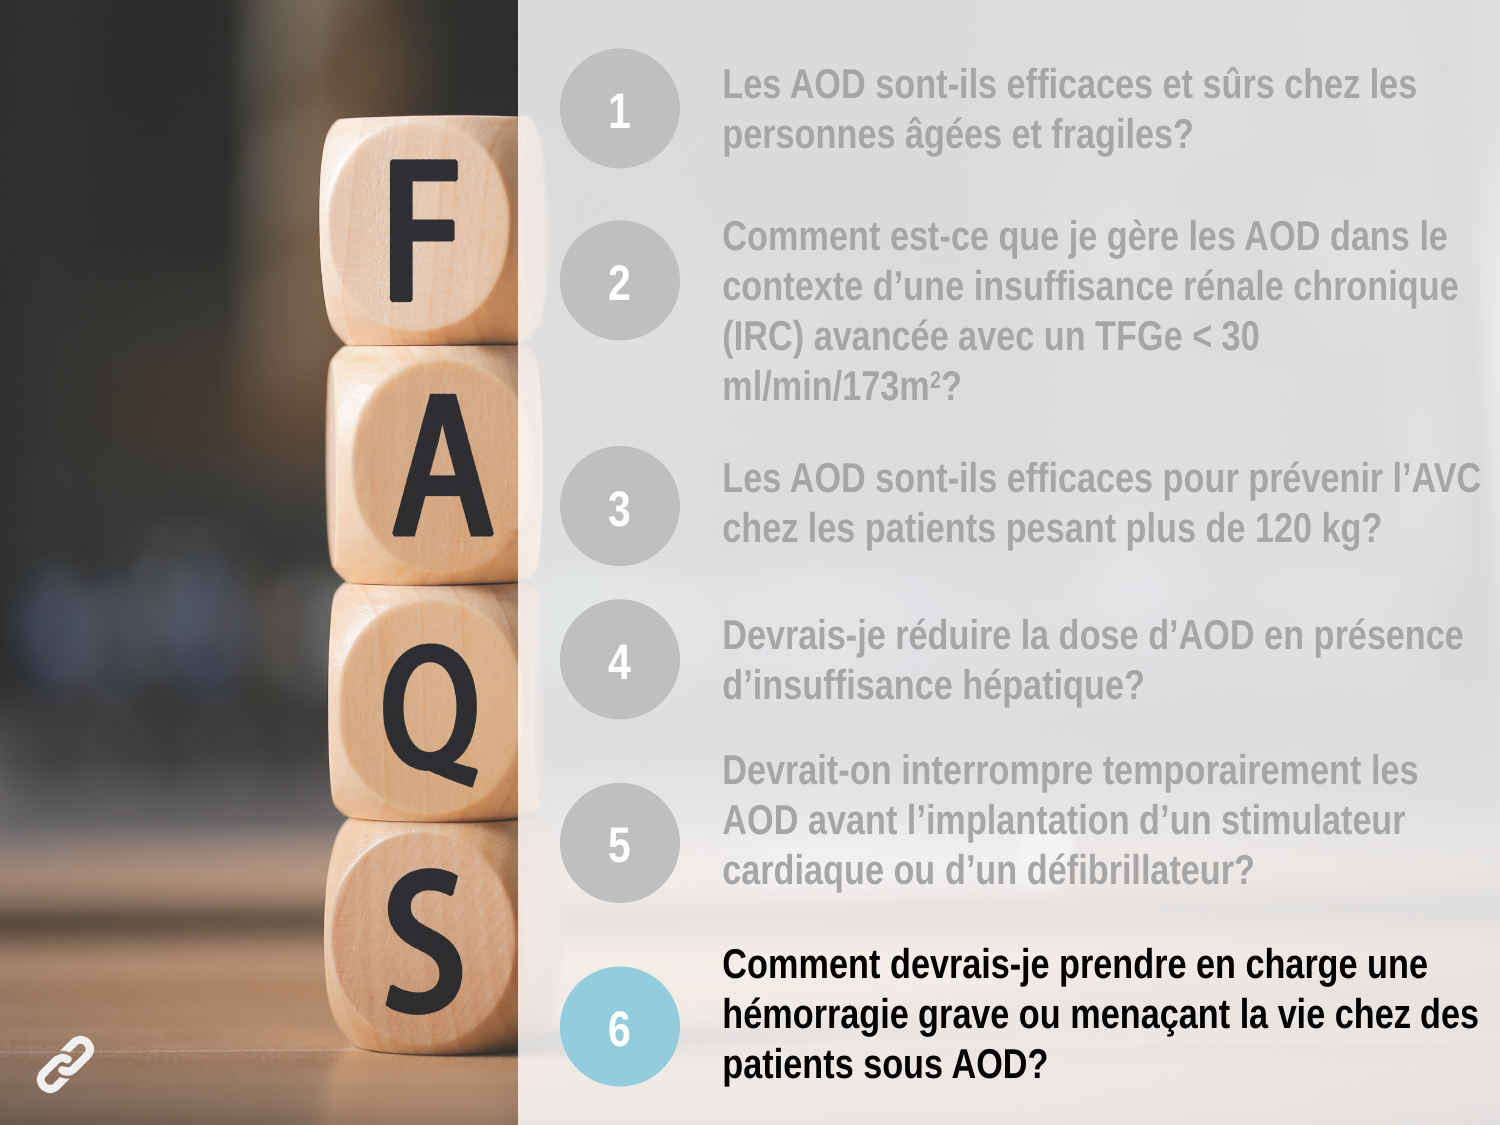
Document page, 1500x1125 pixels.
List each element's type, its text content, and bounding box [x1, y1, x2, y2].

text_box Les AOD sont-ils efficaces et sûrs chez les personnes âgées et fragiles? [707, 49, 1500, 165]
picture [27, 1026, 103, 1102]
text_box [516, 0, 1500, 1125]
text_box 2 [559, 220, 680, 341]
text_box 1 [559, 48, 680, 169]
text_box 6 [559, 966, 680, 1087]
text_box Devrait-on interrompre temporairement les AOD avant l’implantation d’un stimulateur cardiaque ou d’un défibrillateur? [707, 735, 1500, 901]
text_box Les AOD sont-ils efficaces pour prévenir l’AVC chez les patients pesant plus de 120 kg? [707, 443, 1500, 559]
text_box Comment devrais-je prendre en charge une hémorragie grave ou menaçant la vie chez des patients sous AOD? [707, 929, 1500, 1094]
text_box 5 [559, 782, 680, 903]
text_box 3 [559, 446, 680, 567]
text_box 4 [559, 599, 680, 720]
text_box I [0, 0, 516, 1125]
text_box Devrais-je réduire la dose d’AOD en présence d’insuffisance hépatique? [707, 600, 1500, 715]
text_box Comment est-ce que je gère les AOD dans le contexte d’une insuffisance rénale chronique (IRC) avancée avec un TFGe < 30 ml/min/173m2? [707, 201, 1500, 417]
